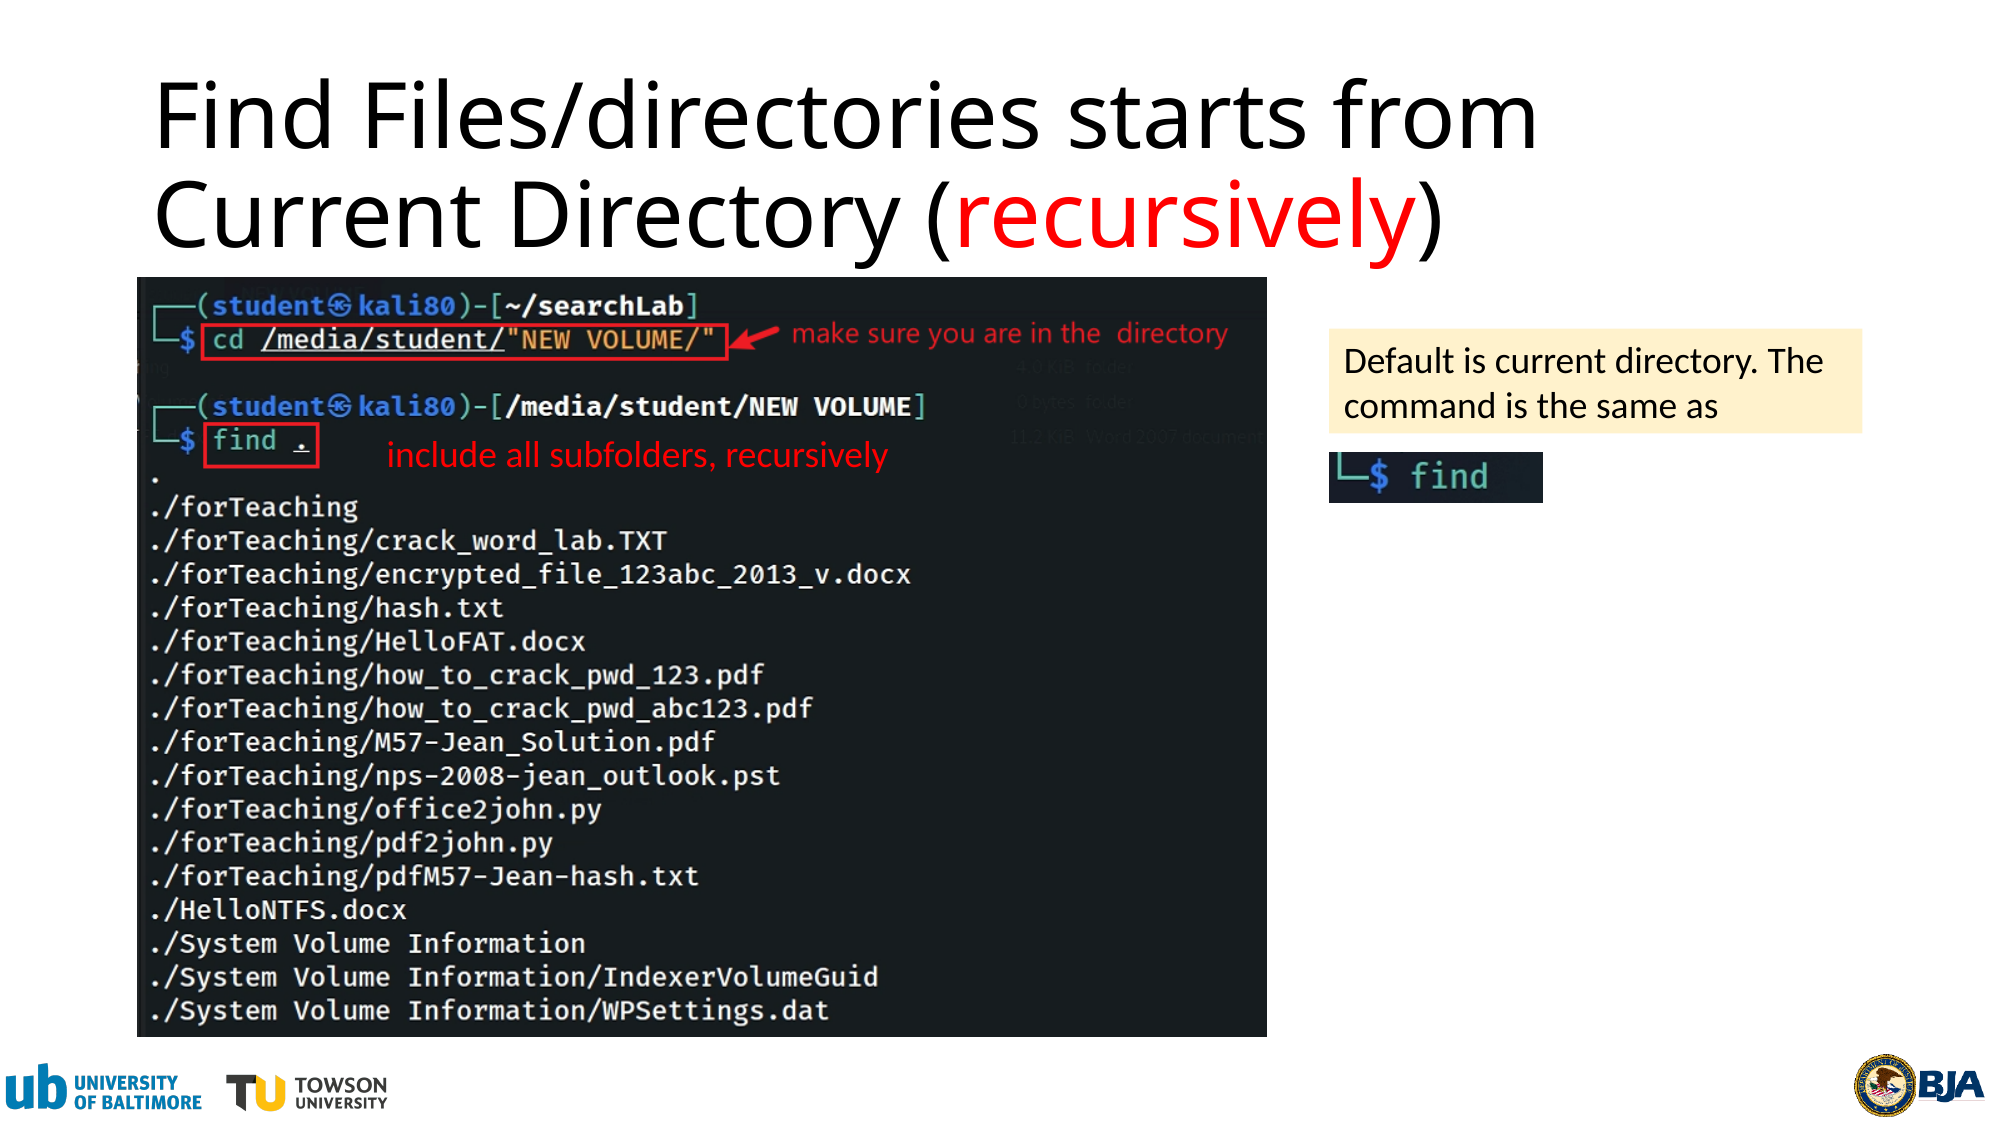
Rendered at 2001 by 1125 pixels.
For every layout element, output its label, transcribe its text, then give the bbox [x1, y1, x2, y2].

text_box Default is current directory. The command is the same as [1329, 328, 1863, 434]
picture [0, 277, 1267, 1125]
picture [1854, 1054, 1986, 1117]
picture [1329, 452, 1543, 503]
title Find Files/directories starts from Current Directory (recursively) [137, 59, 1863, 278]
